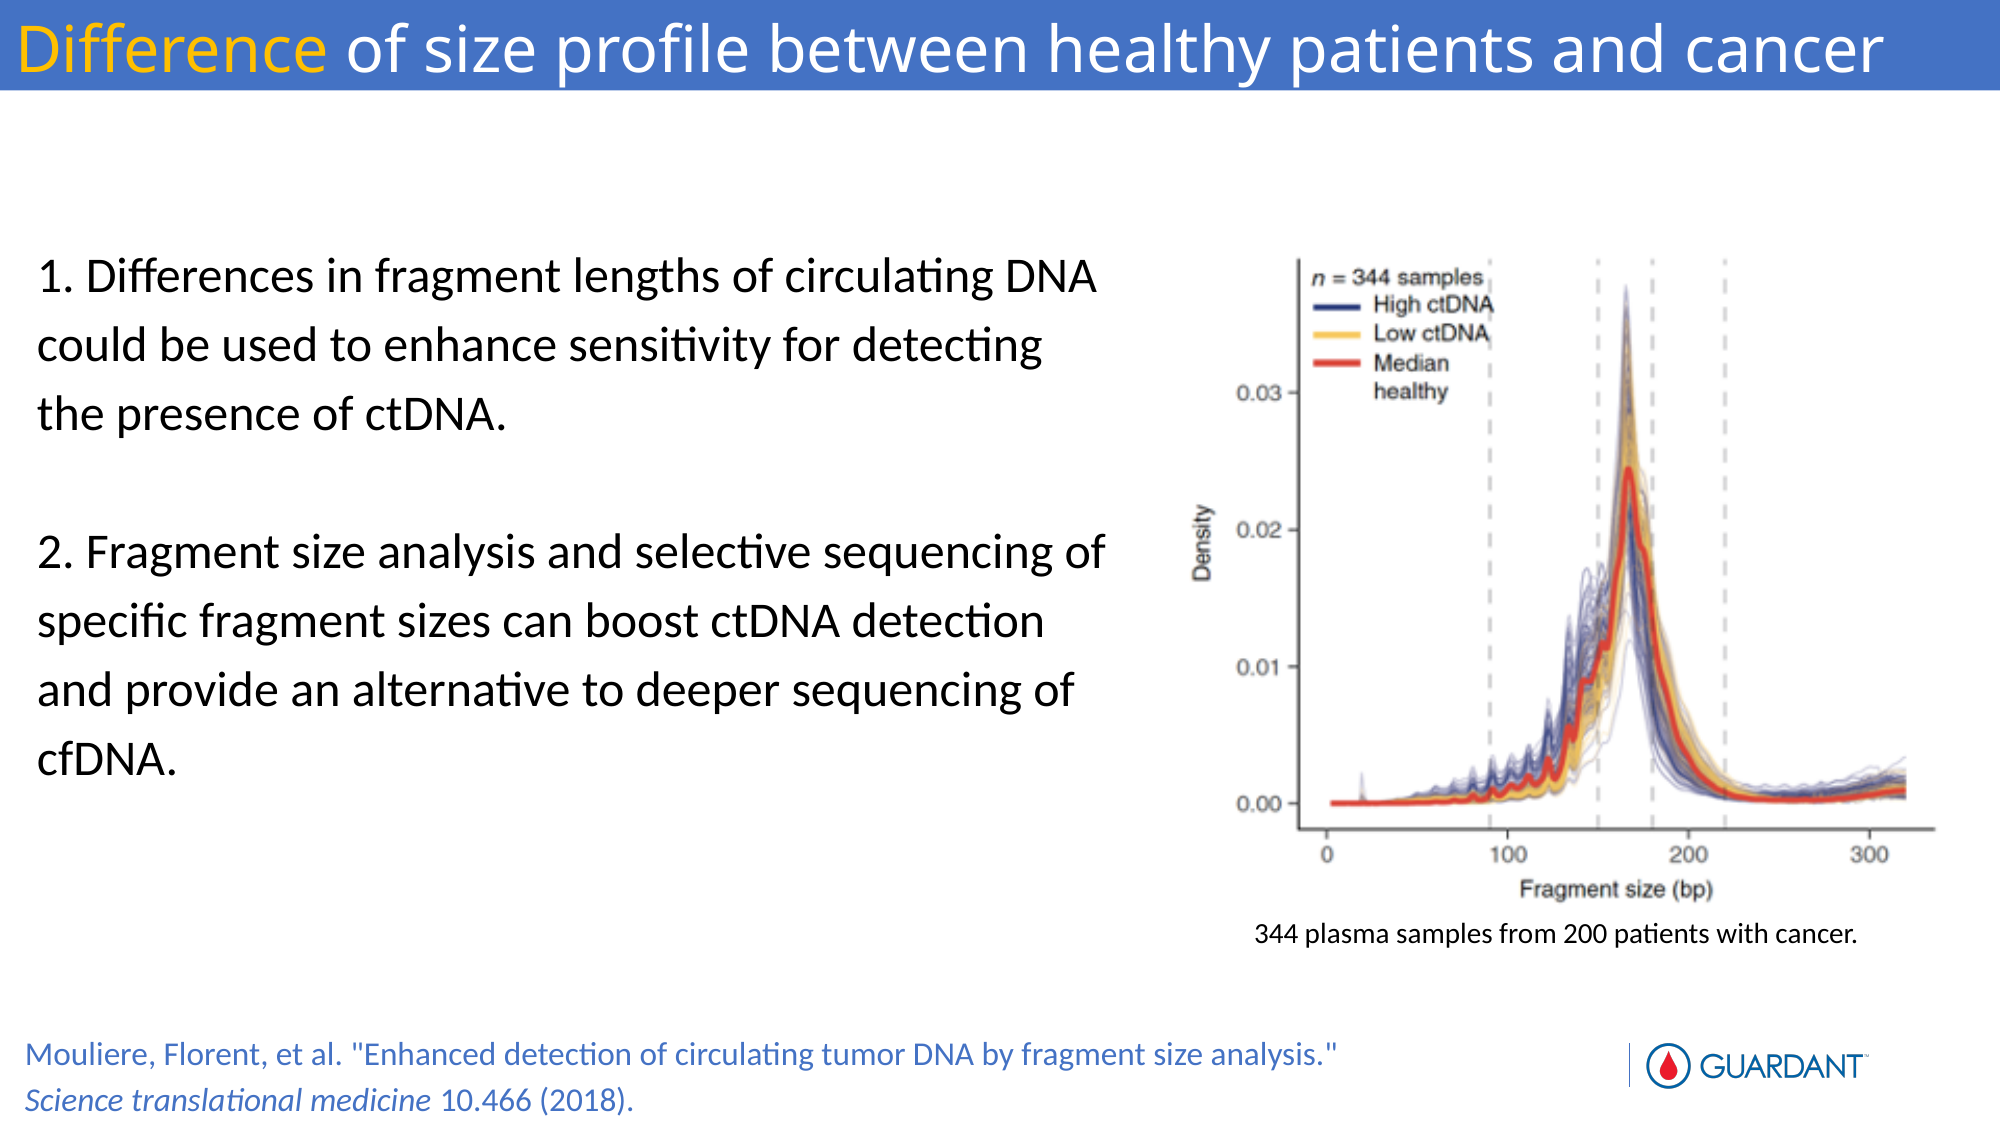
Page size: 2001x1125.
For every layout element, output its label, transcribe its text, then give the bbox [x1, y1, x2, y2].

picture [1128, 248, 1984, 911]
text_box 344 plasma samples from 200 patients with cancer. [1234, 911, 1956, 970]
text_box 1. Differences in fragment lengths of circulating DNA could be used to enhance sensitivity for detecting the presence of ctDNA. 2. Fragment size analysis and selective sequencing of specific fragment sizes can boost ctDNA detection and provide an alternative to deeper sequencing of cfDNA. [16, 213, 1141, 806]
text_box Mouliere, Florent, et al. "Enhanced detection of circulating tumor DNA by fragment size analysis." Science translational medicine 10.466 (2018). [5, 1006, 1995, 1125]
title Difference of size profile between healthy patients and cancer [0, 0, 2000, 91]
